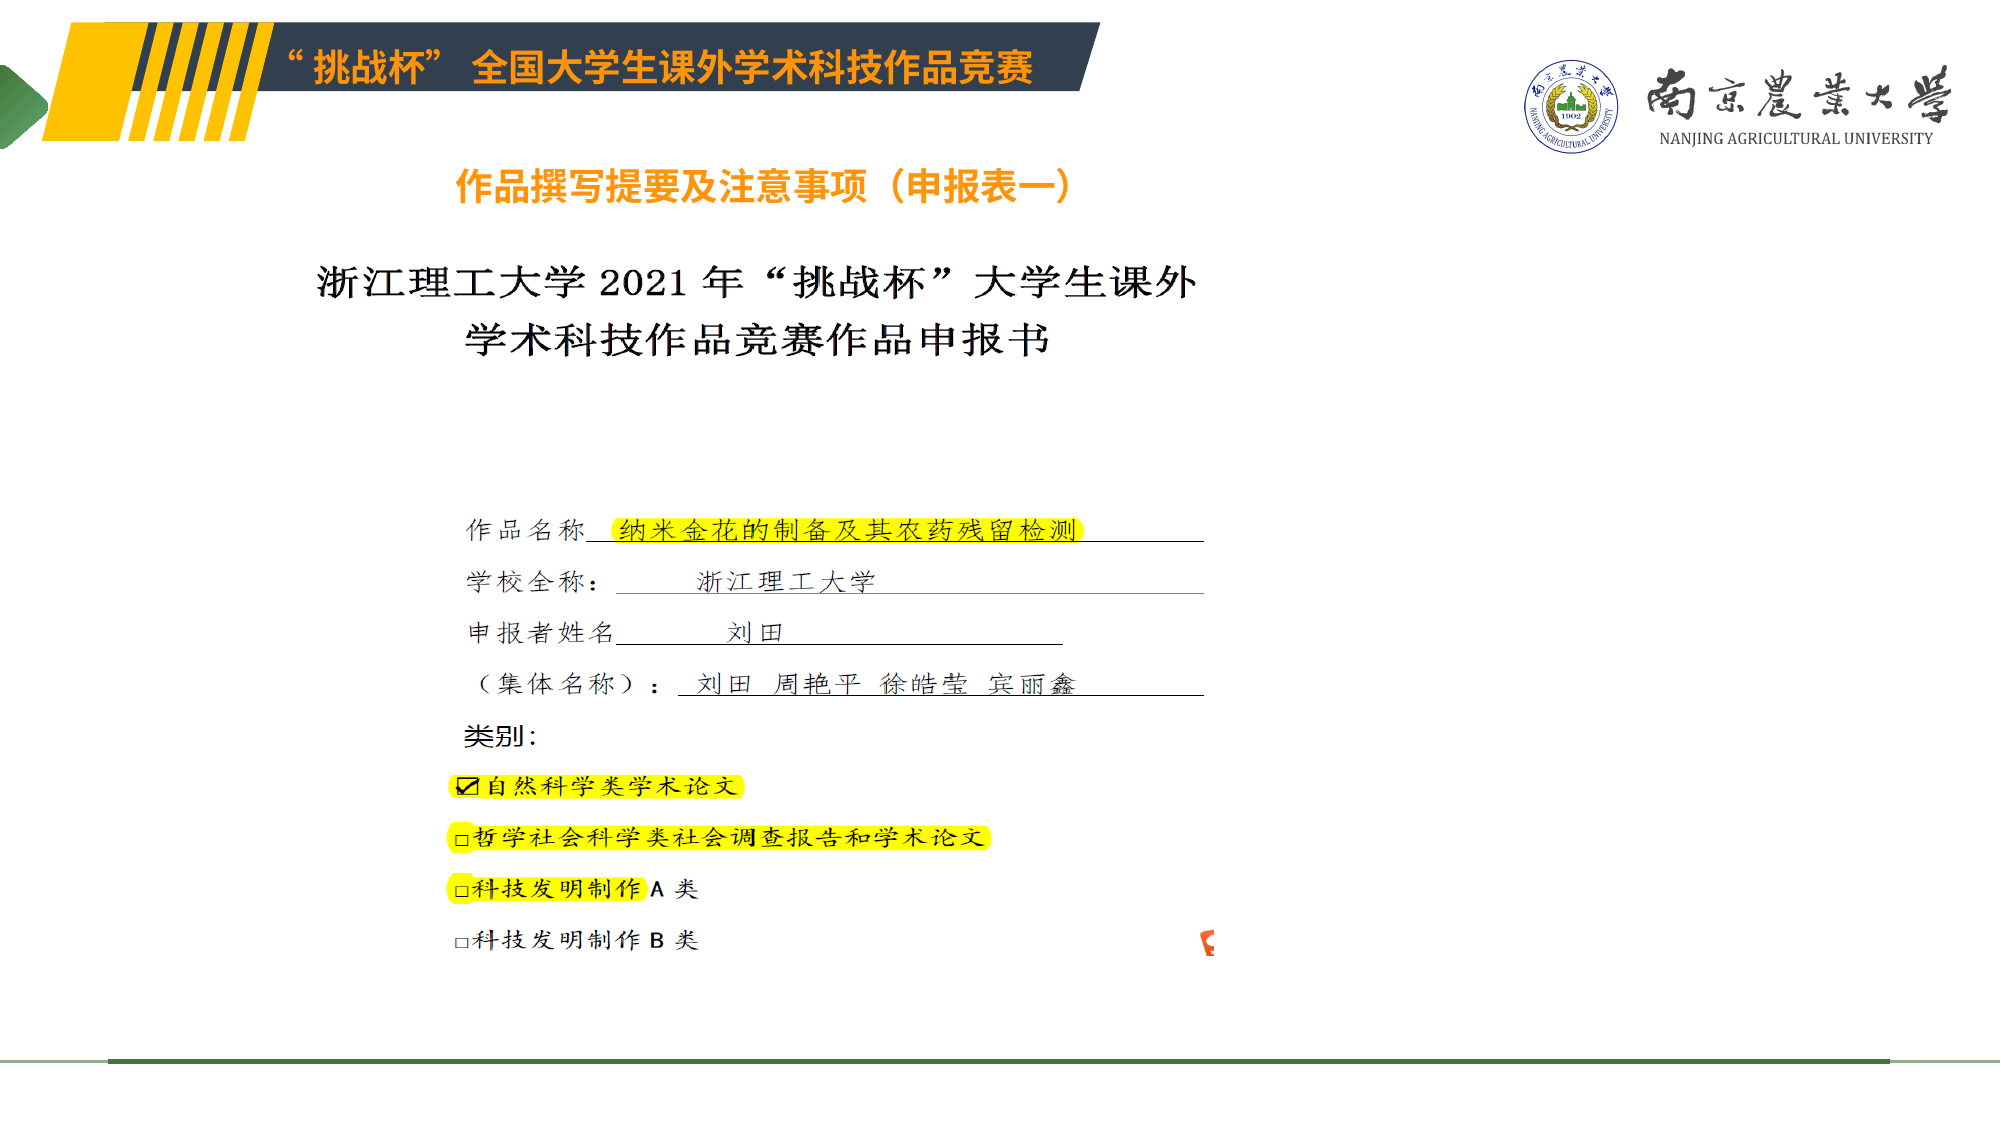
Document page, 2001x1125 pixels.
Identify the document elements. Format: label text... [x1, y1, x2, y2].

text_box 作品撰写提要及注意事项（申报表一） [441, 155, 1735, 216]
picture [294, 252, 1214, 956]
picture [1524, 59, 1951, 154]
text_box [41, 22, 1176, 144]
